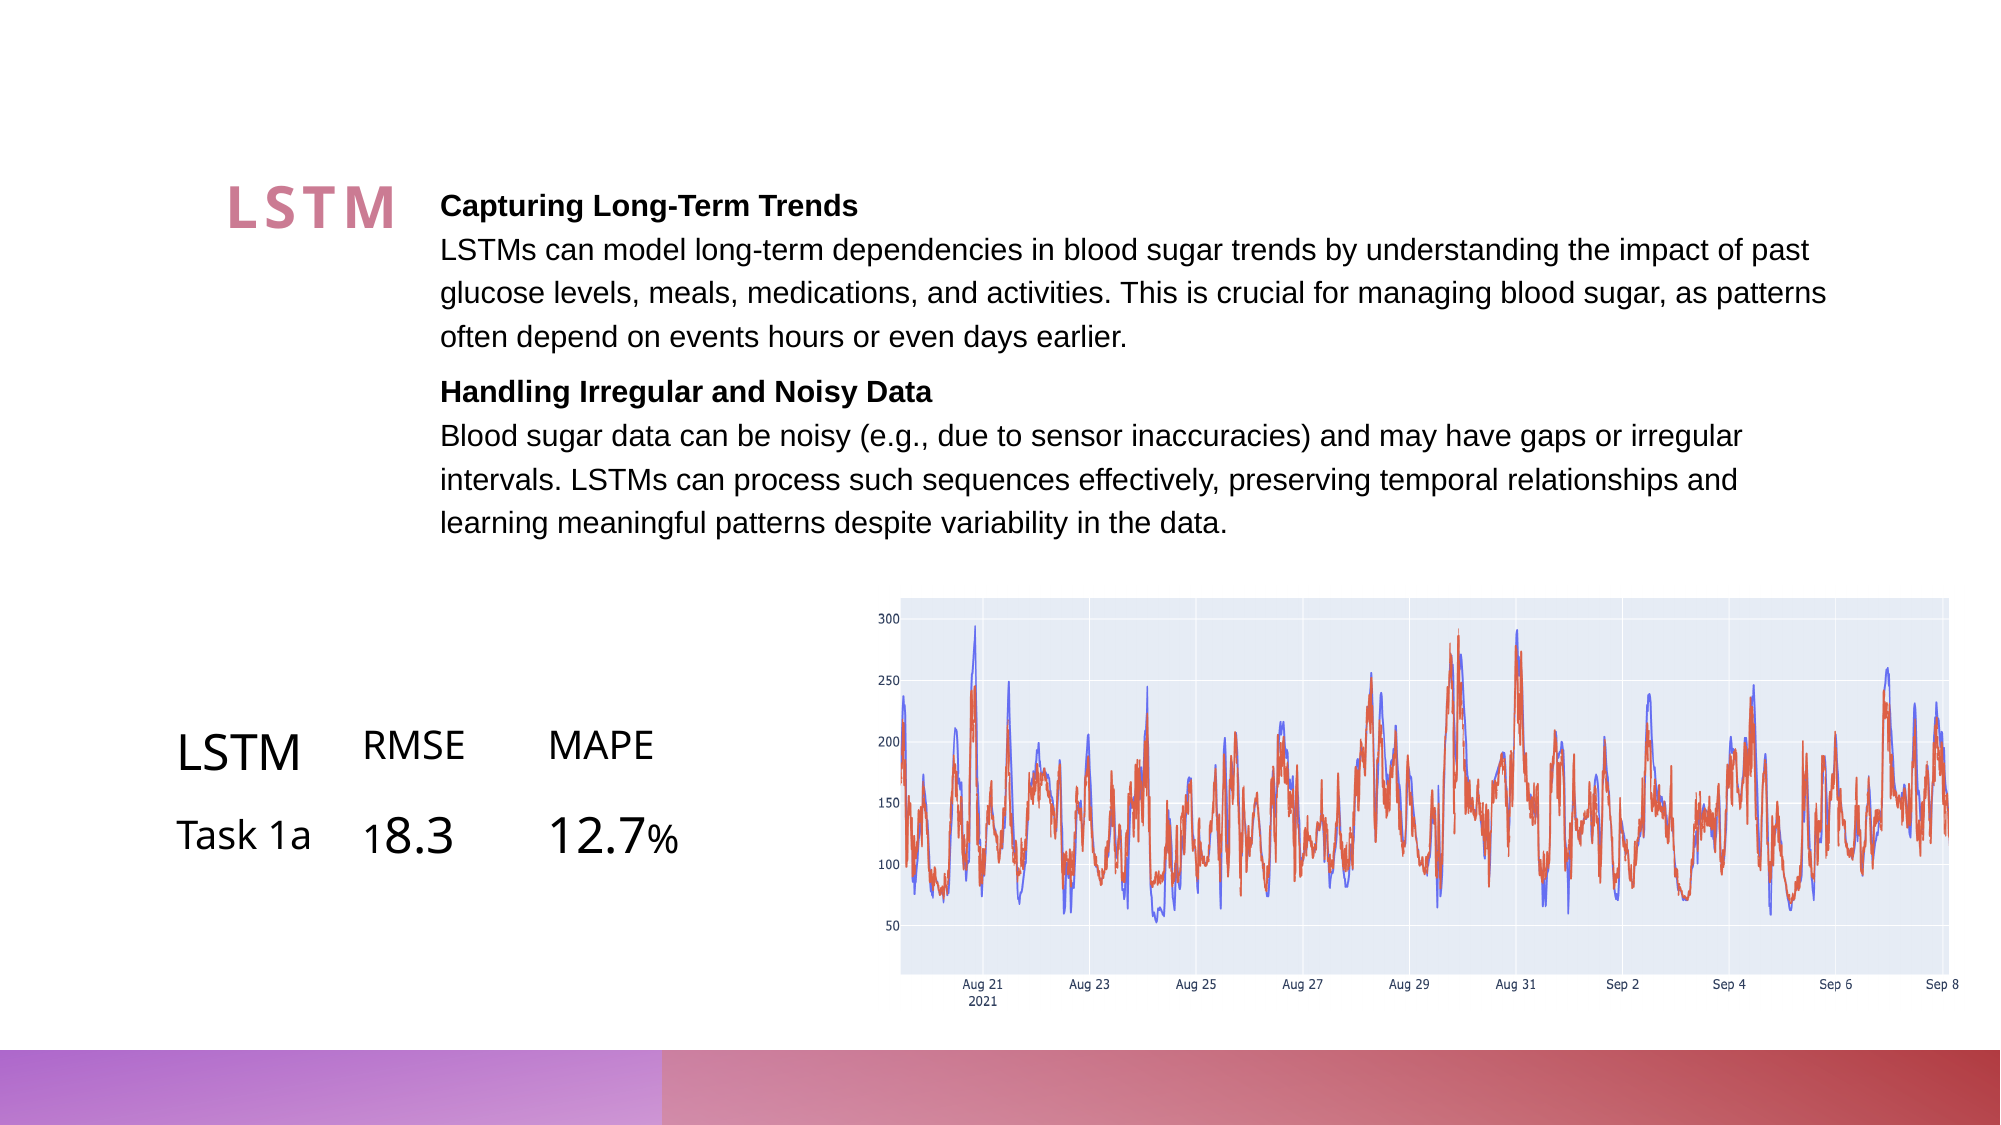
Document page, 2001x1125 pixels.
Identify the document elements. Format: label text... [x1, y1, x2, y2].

table_cell 12.7% [533, 793, 718, 876]
list Capturing Long-Term Trends LSTMs can model long-term dependencies in blood sugar trends by understanding the impact of past glucose levels, meals, medications, and activities. This is crucial for managing blood sugar, as patterns often depend on events hours or even days earlier. Handling Irregular and Noisy Data Blood sugar data can be noisy (e.g., due to sensor inaccuracies) and may have gaps or irregular intervals. LSTMs can process such sequences effectively, preserving temporal relationships and learning meaningful patterns despite variability in the data. [439, 178, 1831, 596]
table_header RMSE [347, 710, 533, 793]
table_cell Task 1a [161, 793, 347, 876]
table_header MAPE [533, 710, 718, 793]
title LSTM [225, 130, 869, 280]
picture [868, 585, 1965, 1011]
table_header LSTM [161, 710, 347, 793]
table_cell 18.3 [347, 793, 533, 876]
